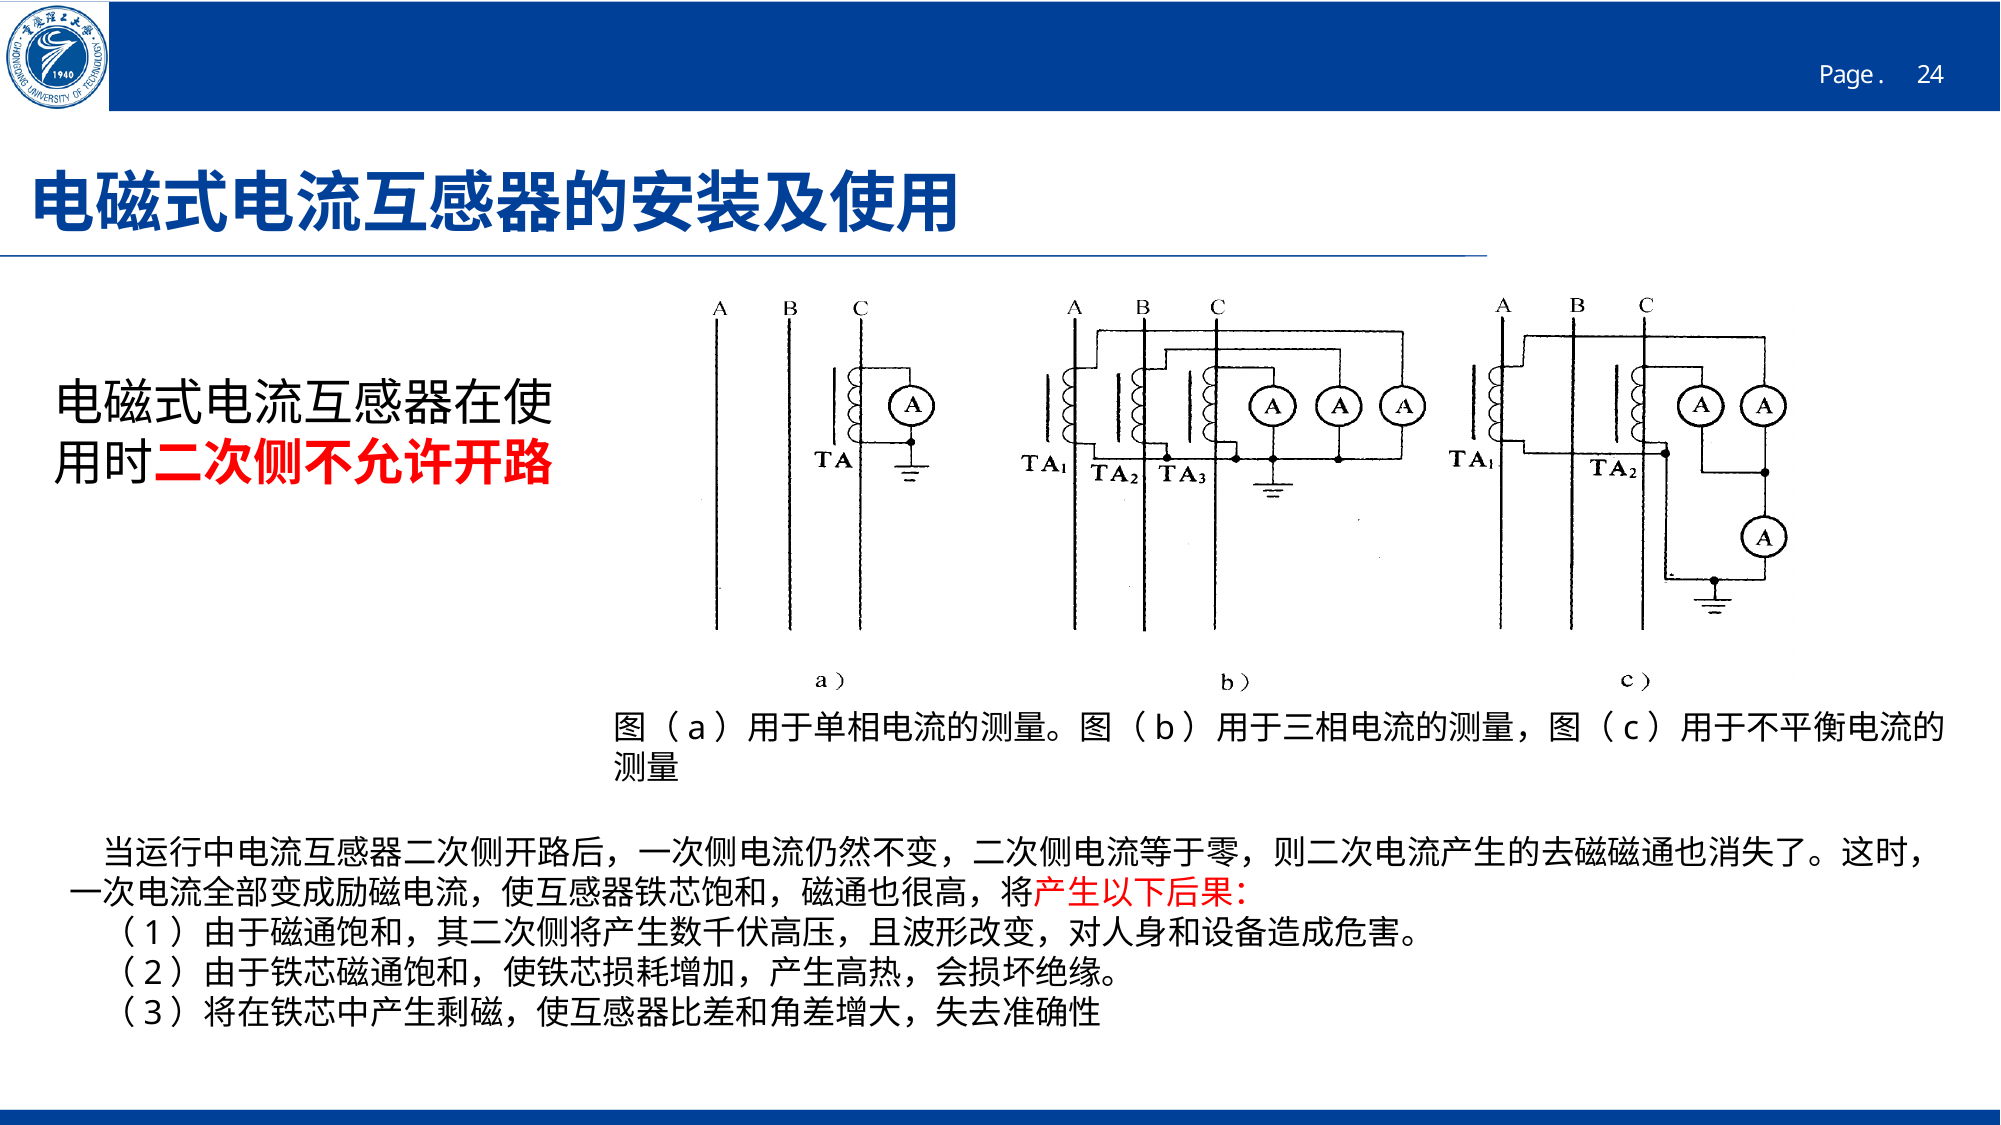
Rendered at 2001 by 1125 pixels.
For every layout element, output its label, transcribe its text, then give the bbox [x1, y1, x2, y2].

picture [0, 2, 109, 112]
text_box 当运行中电流互感器二次侧开路后，一次侧电流仍然不变，二次侧电流等于零，则二次电流产生的去磁磁通也消失了。这时，一次电流全部变成励磁电流，使互感器铁芯饱和，磁通也很高，将产生以下后果： （1）由于磁通饱和，其二次侧将产生数千伏高压，且波形改变，对人身和设备造成危害。 （2）由于铁芯磁通饱和，使铁芯损耗增加，产生高热，会损坏绝缘。 （3）将在铁芯中产生剩磁，使互感器比差和角差增大，失去准确性 [54, 823, 1957, 1038]
picture [692, 285, 1795, 699]
text_box 电磁式电流互感器在使用时二次侧不允许开路 [38, 363, 587, 499]
title 电磁式电流互感器的安装及使用 [13, 158, 1048, 253]
text_box 图（a）用于单相电流的测量。图（b）用于三相电流的测量，图（c）用于不平衡电流的测量 [598, 698, 1981, 794]
